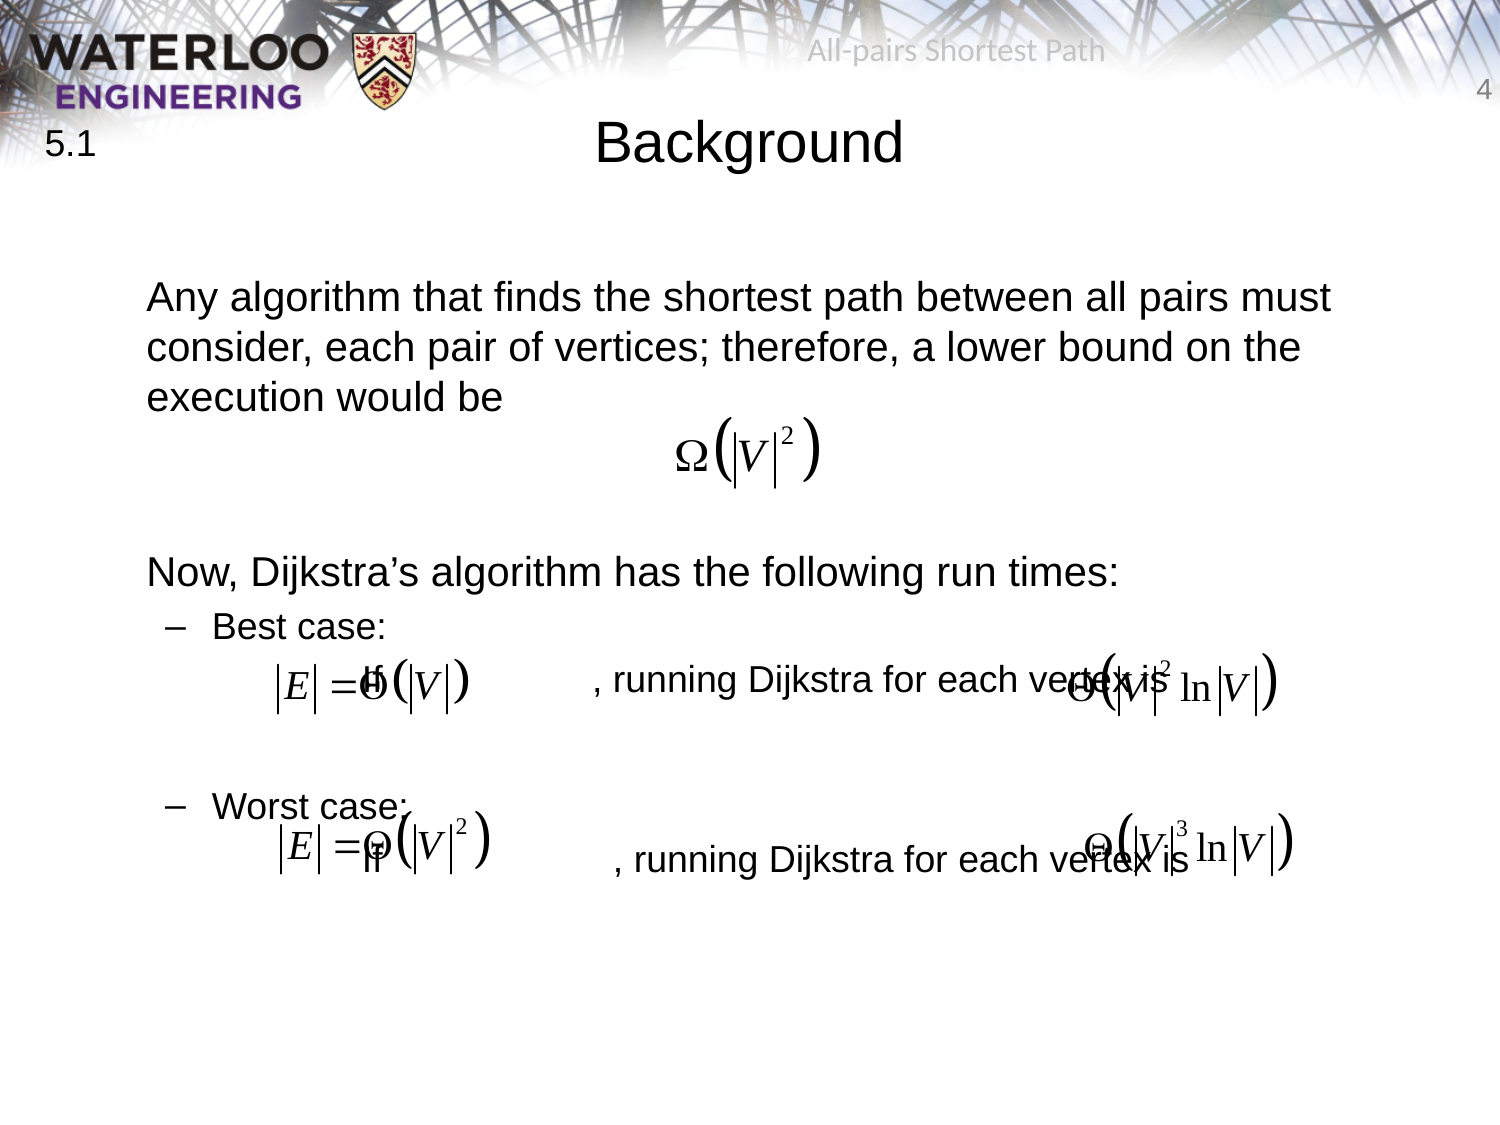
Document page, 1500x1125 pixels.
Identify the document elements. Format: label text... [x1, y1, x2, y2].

text_box 5.1 [29, 111, 112, 172]
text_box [272, 803, 498, 894]
picture [0, 0, 1500, 1125]
title Background [74, 44, 1426, 233]
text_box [268, 650, 476, 726]
footer All-pairs Shortest Path [478, 18, 1436, 79]
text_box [667, 408, 828, 510]
list Any algorithm that finds the shortest path between all pairs must consider, each pair of vertices; therefore, a lower bound on the execution would be Now, Dijkstra’s algorithm has the following run times: Best case: If , running Dijkstra for each vertex is Worst case: If , running Dijkstra for each vertex is [74, 262, 1426, 1006]
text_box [1059, 644, 1285, 736]
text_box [1076, 804, 1299, 896]
